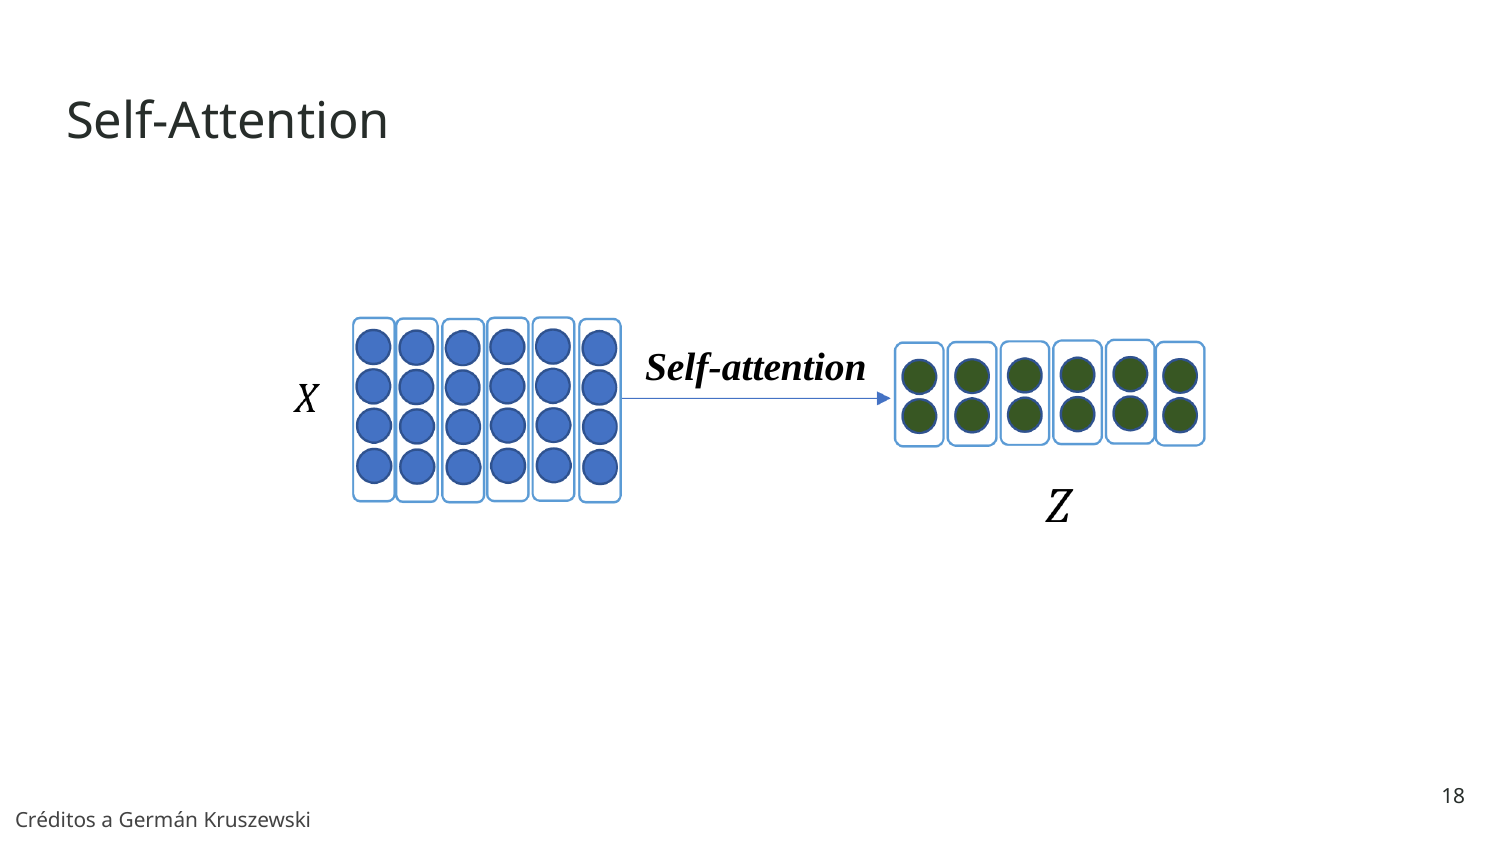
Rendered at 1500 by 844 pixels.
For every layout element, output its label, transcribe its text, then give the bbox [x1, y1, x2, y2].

text_box Créditos a Germán Kruszewski [0, 793, 780, 844]
slide_number ‹#› [1389, 764, 1480, 830]
title Self-Attention [51, 72, 411, 167]
picture [289, 312, 1211, 532]
